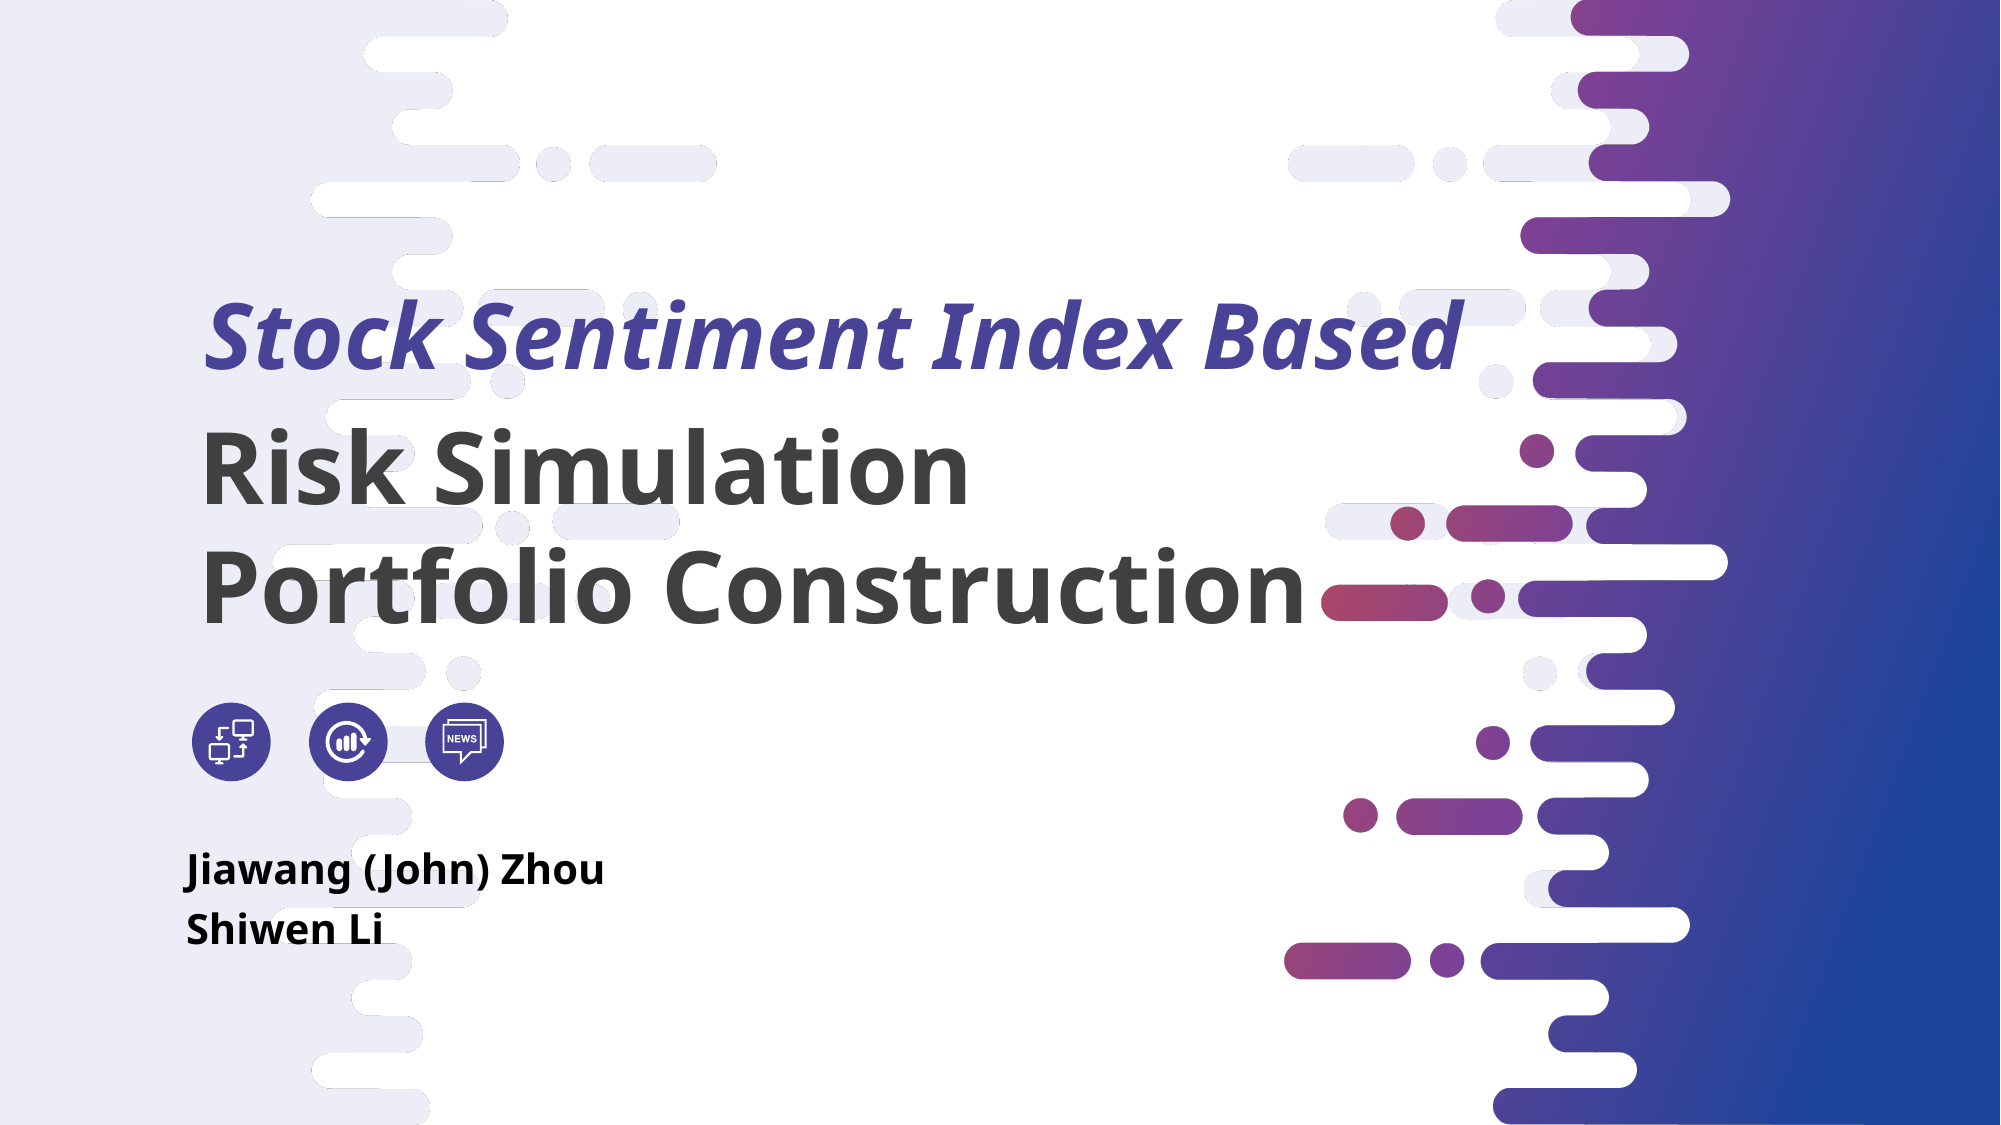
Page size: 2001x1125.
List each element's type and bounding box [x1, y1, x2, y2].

text_box [191, 702, 271, 782]
picture [0, 0, 2000, 1125]
text_box [425, 702, 504, 782]
text_box [308, 702, 388, 782]
